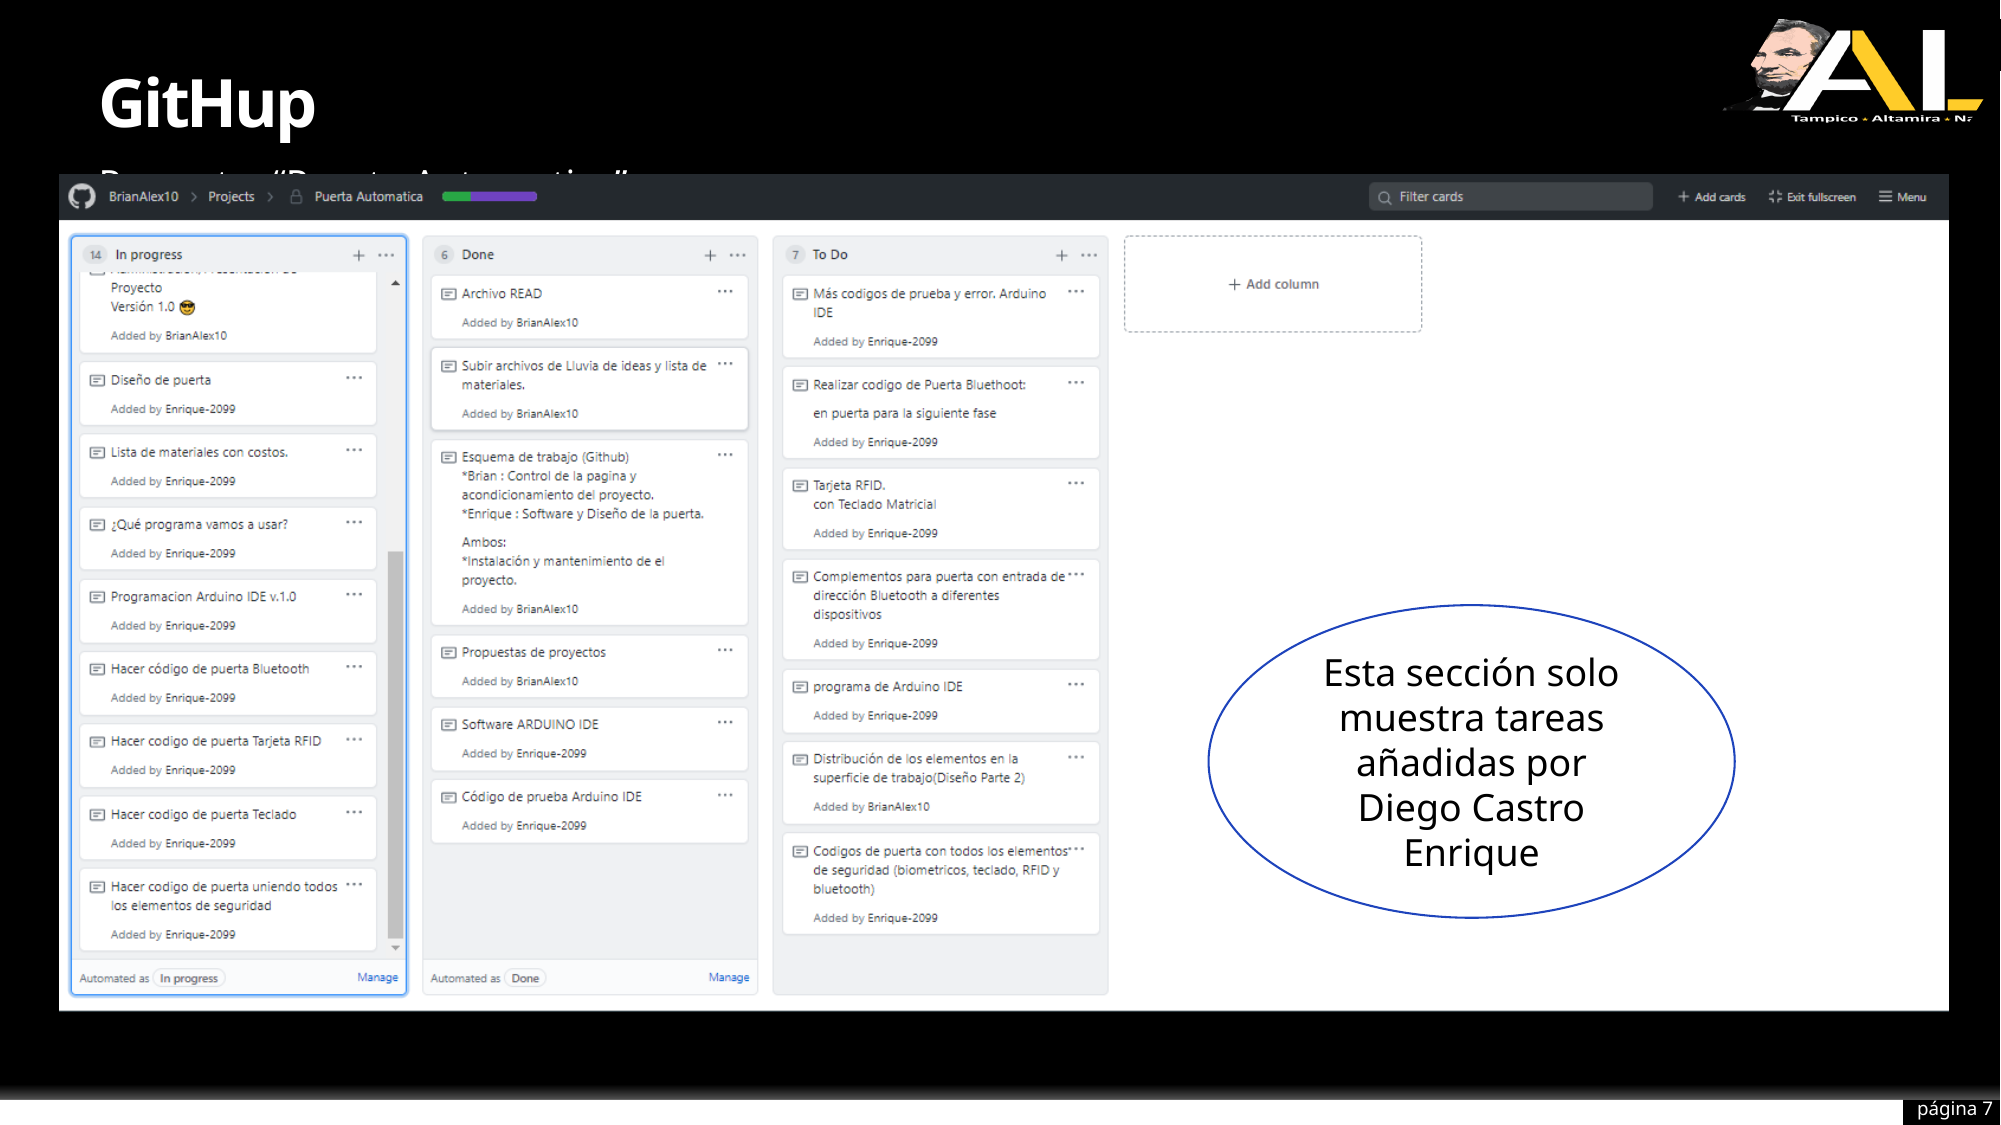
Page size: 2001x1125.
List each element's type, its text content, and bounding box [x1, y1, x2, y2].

picture [59, 174, 1949, 1012]
list Proyecto: “Puerta Automatica” [98, 165, 1735, 174]
picture [1715, 19, 2001, 123]
slide_number página 7 [1903, 1096, 1994, 1123]
title GitHup [98, 70, 1735, 142]
